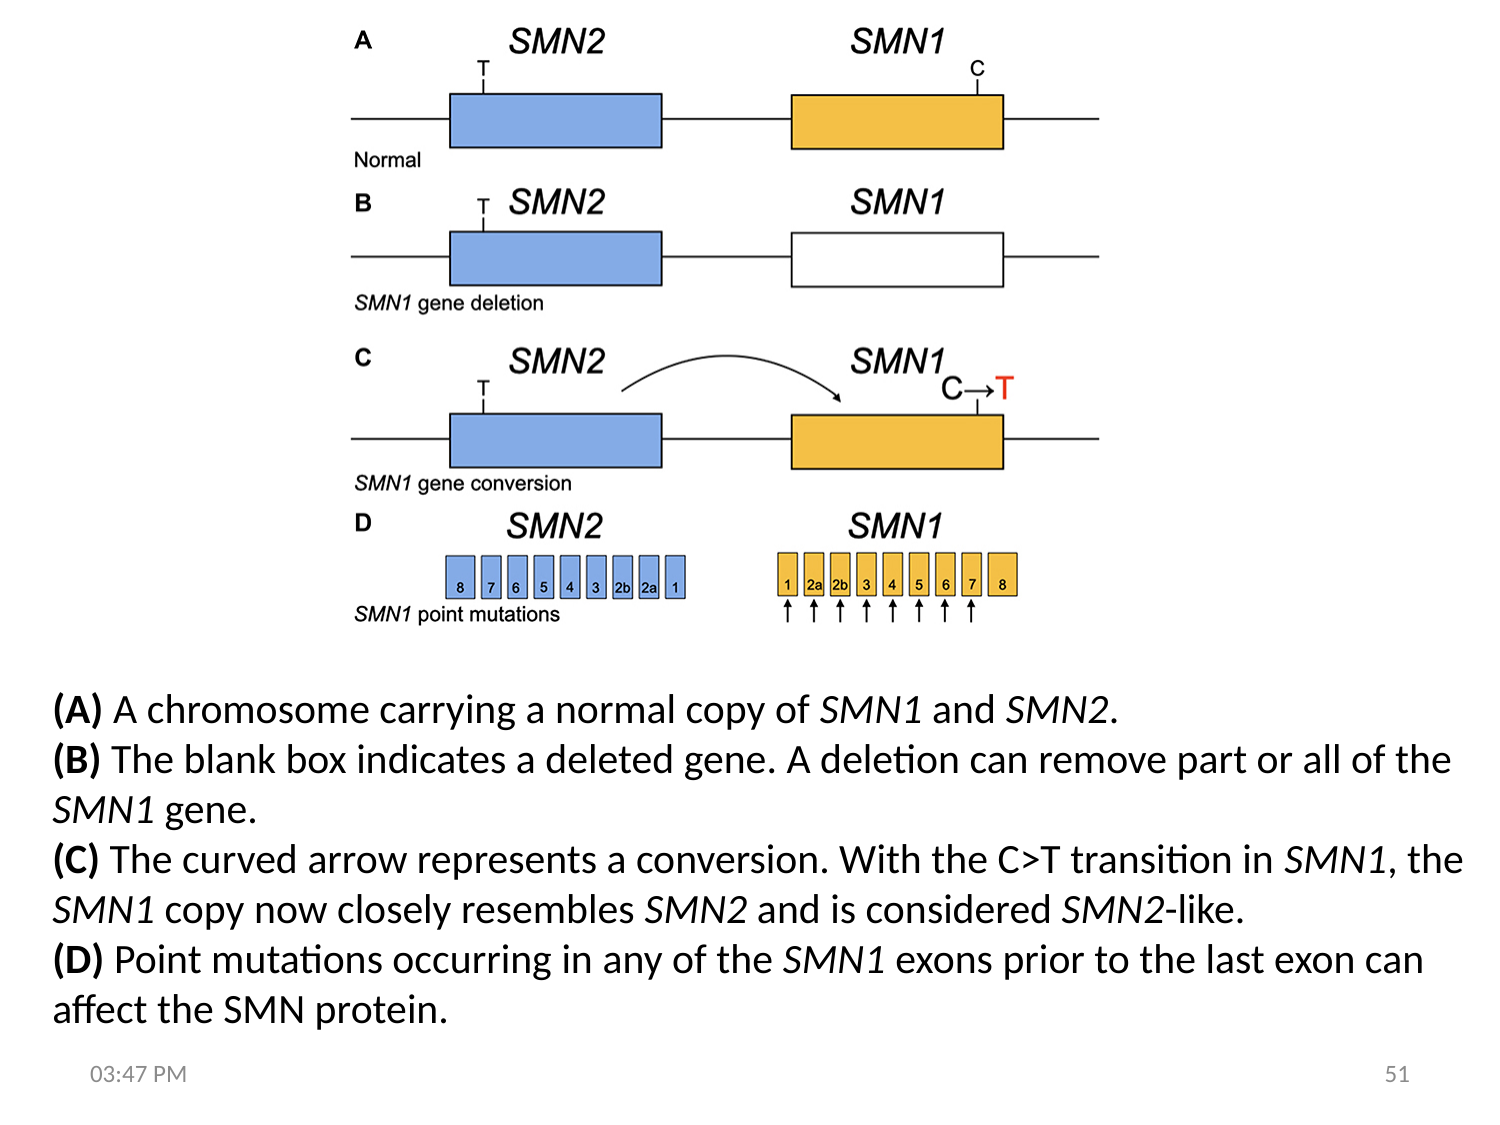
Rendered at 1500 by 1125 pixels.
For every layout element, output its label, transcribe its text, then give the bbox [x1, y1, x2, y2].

text_box (A) A chromosome carrying a normal copy of SMN1 and SMN2. (B) The blank box indicates a deleted gene. A deletion can remove part or all of the SMN1 gene. (C) The curved arrow represents a conversion. With the C>T transition in SMN1, the SMN1 copy now closely resembles SMN2 and is considered SMN2-like. (D) Point mutations occurring in any of the SMN1 exons prior to the last exon can affect the SMN protein. [37, 674, 1488, 1040]
slide_number 51 [1074, 1042, 1425, 1103]
picture [349, 24, 1101, 628]
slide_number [75, 1042, 425, 1103]
